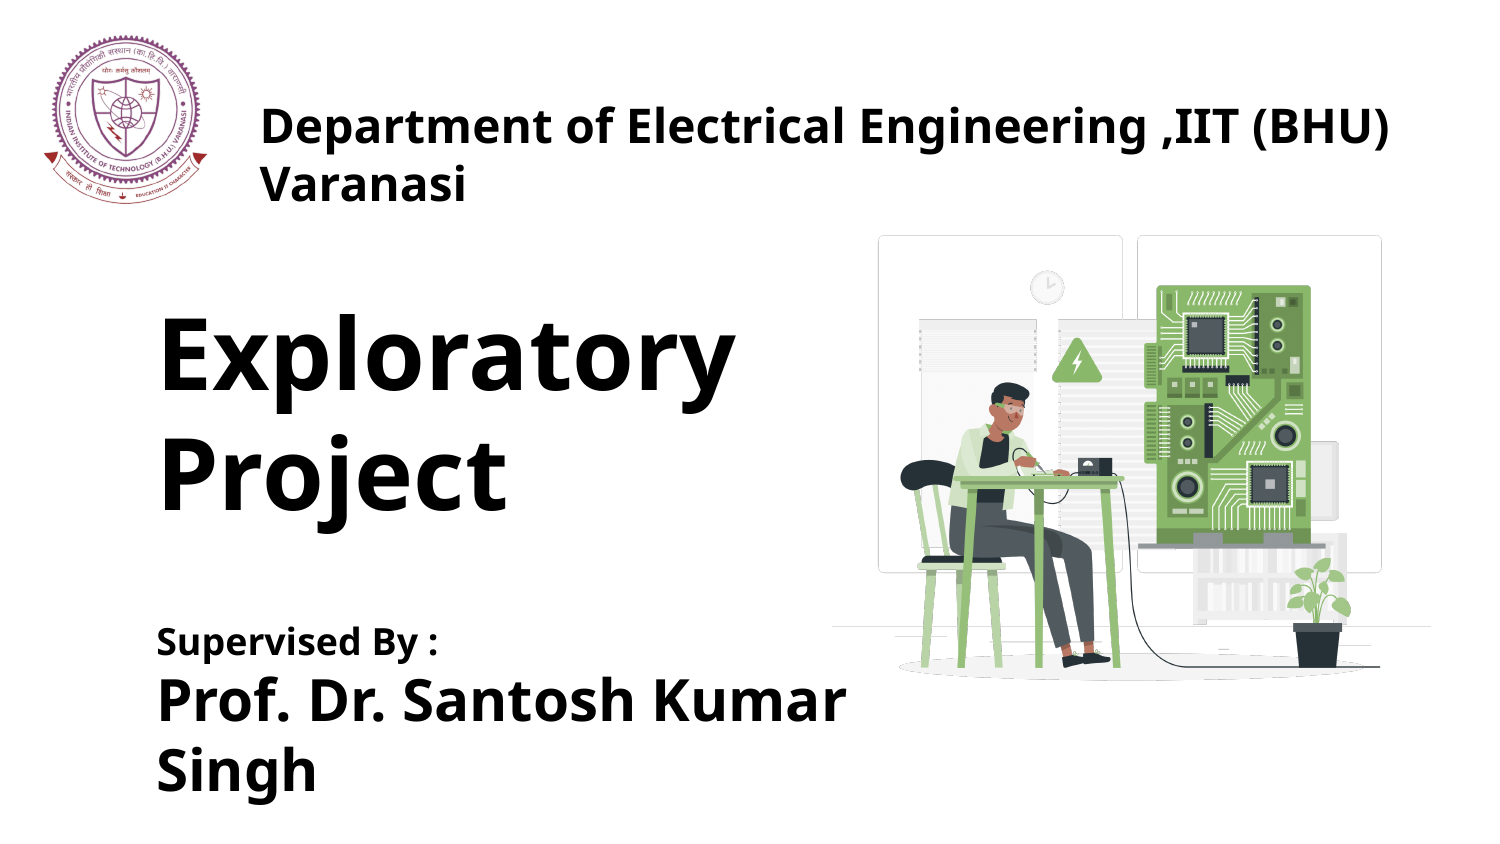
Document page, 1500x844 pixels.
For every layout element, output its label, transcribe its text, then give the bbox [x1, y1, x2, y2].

title Exploratory Project [141, 267, 817, 554]
text_box Department of Electrical Engineering ,IIT (BHU) Varanasi [249, 80, 1500, 226]
picture [0, 0, 245, 245]
picture [832, 168, 1432, 768]
subtitle Supervised By : Prof. Dr. Santosh Kumar Singh [141, 698, 827, 767]
